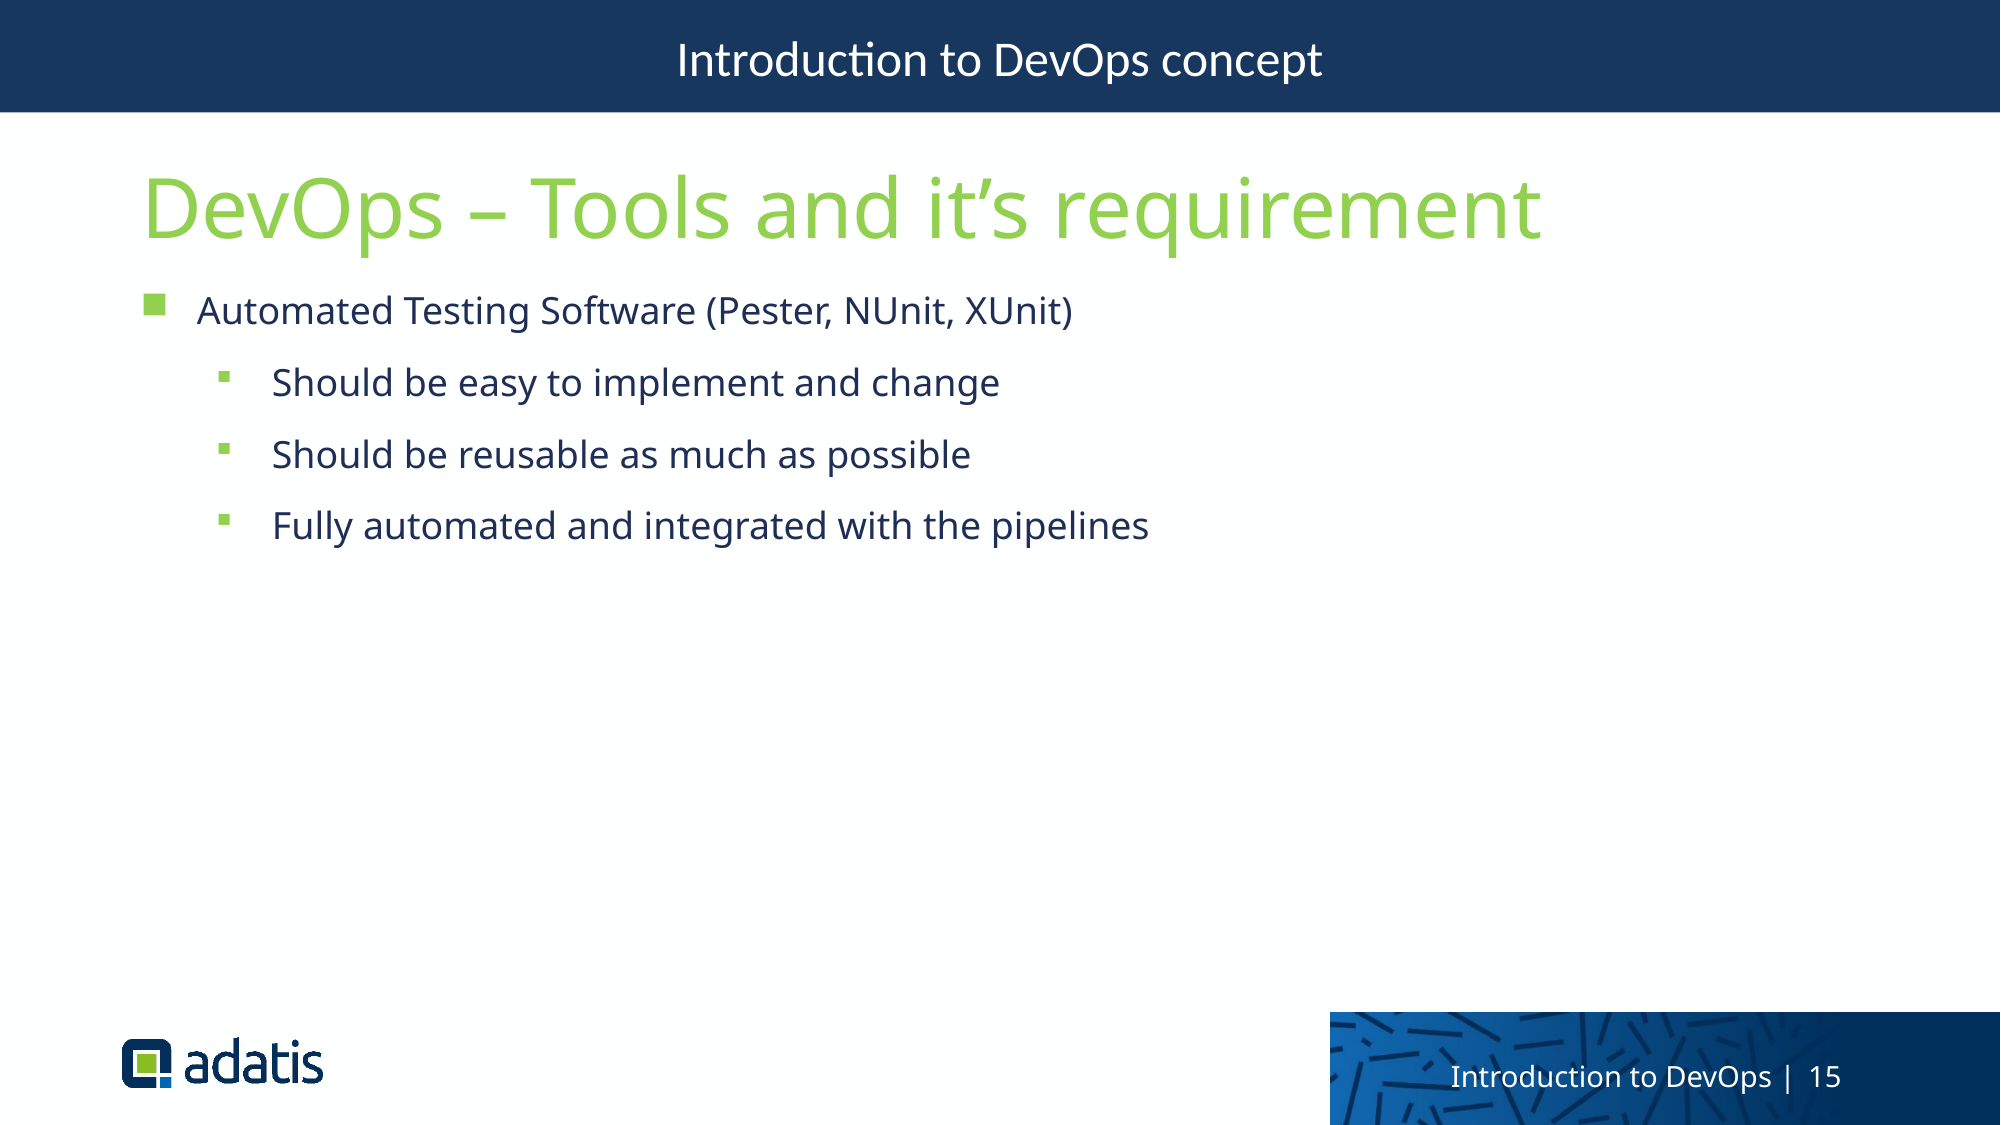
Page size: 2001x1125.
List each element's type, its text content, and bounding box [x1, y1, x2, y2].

text_box Automated Testing Software (Pester, NUnit, XUnit) Should be easy to implement and change Should be reusable as much as possible Fully automated and integrated with the pipelines [125, 257, 1886, 555]
text_box DevOps – Tools and it’s requirement [139, 152, 1861, 255]
text_box Introduction to DevOps concept [0, 0, 2000, 113]
picture [122, 1037, 323, 1088]
picture [1330, 1012, 2000, 1125]
